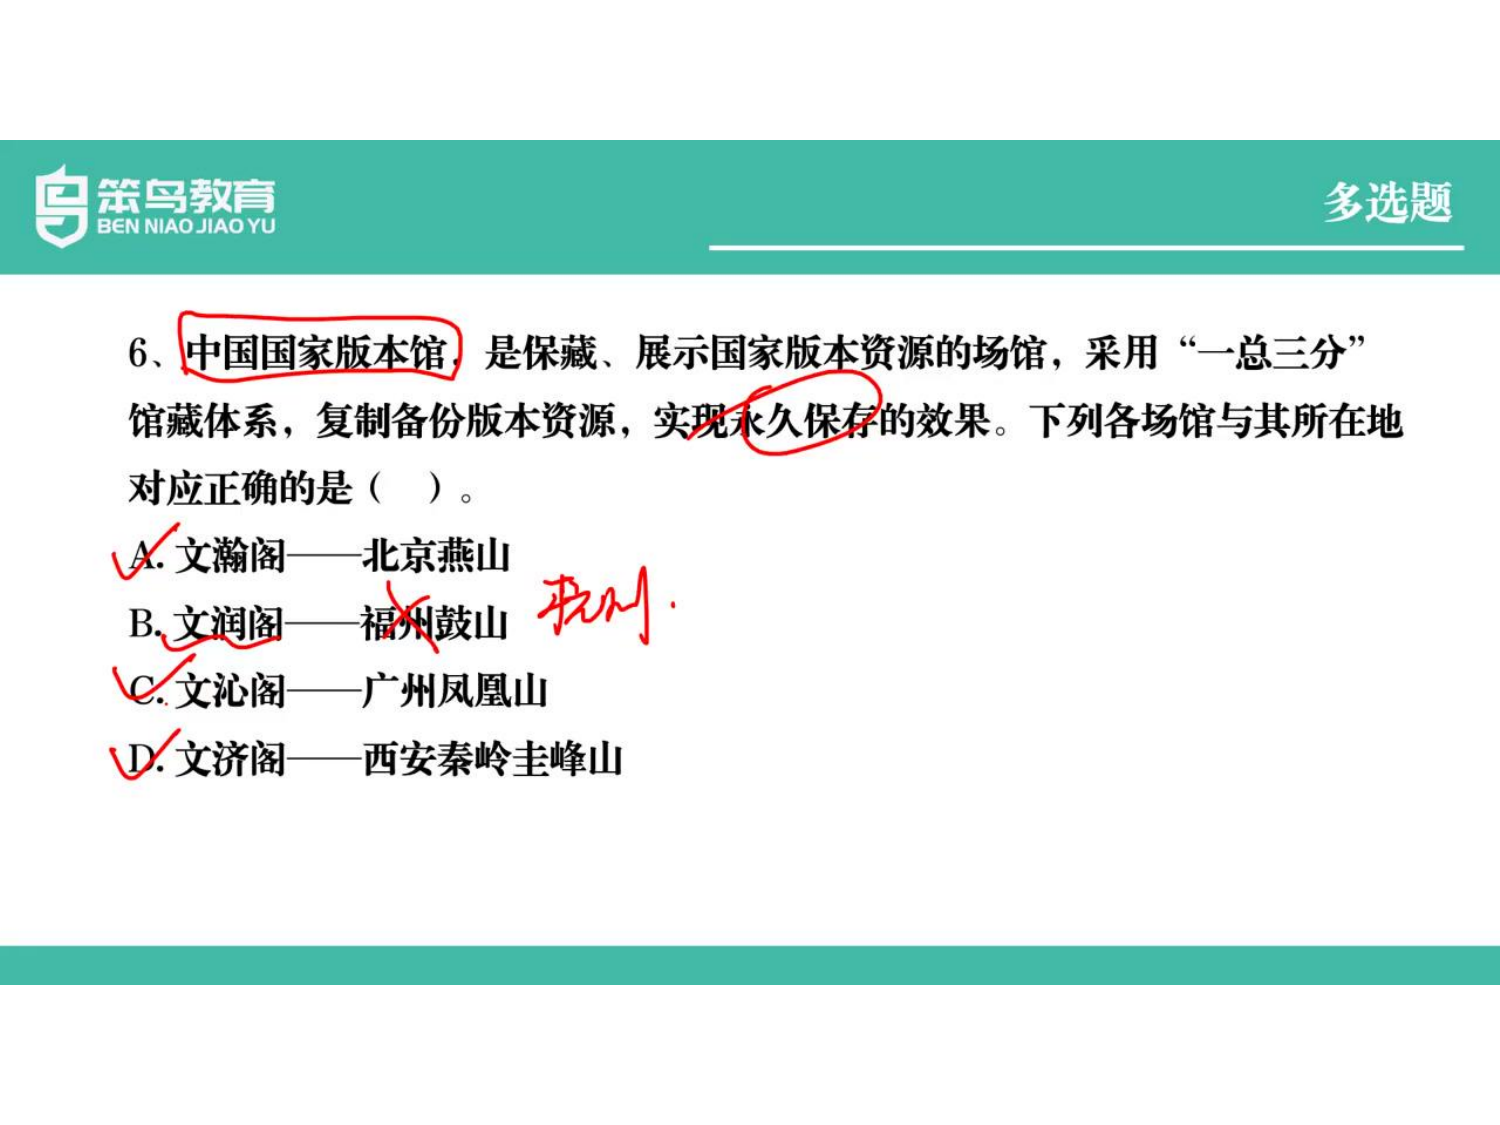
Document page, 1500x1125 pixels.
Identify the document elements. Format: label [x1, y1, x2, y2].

picture [0, 140, 1500, 985]
